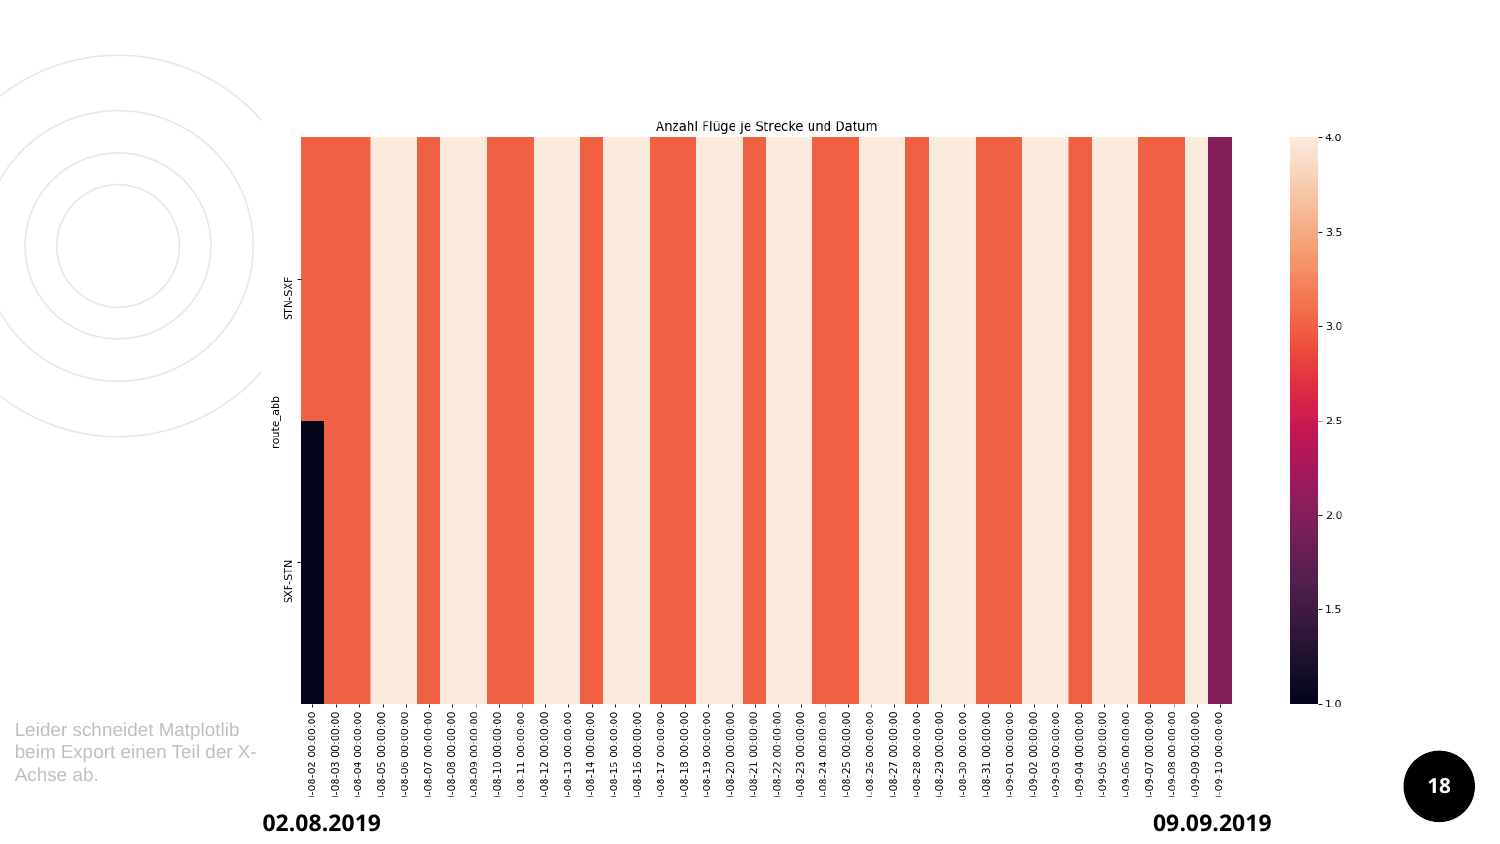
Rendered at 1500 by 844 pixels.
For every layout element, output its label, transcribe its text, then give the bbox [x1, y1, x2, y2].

picture [260, 99, 1377, 798]
text_box Leider schneidet Matplotlib beim Export einen Teil der X-Achse ab. [0, 710, 254, 793]
slide_number 18 [1403, 750, 1475, 823]
text_box 02.08.2019 [209, 800, 435, 843]
text_box 09.09.2019 [1100, 807, 1325, 844]
